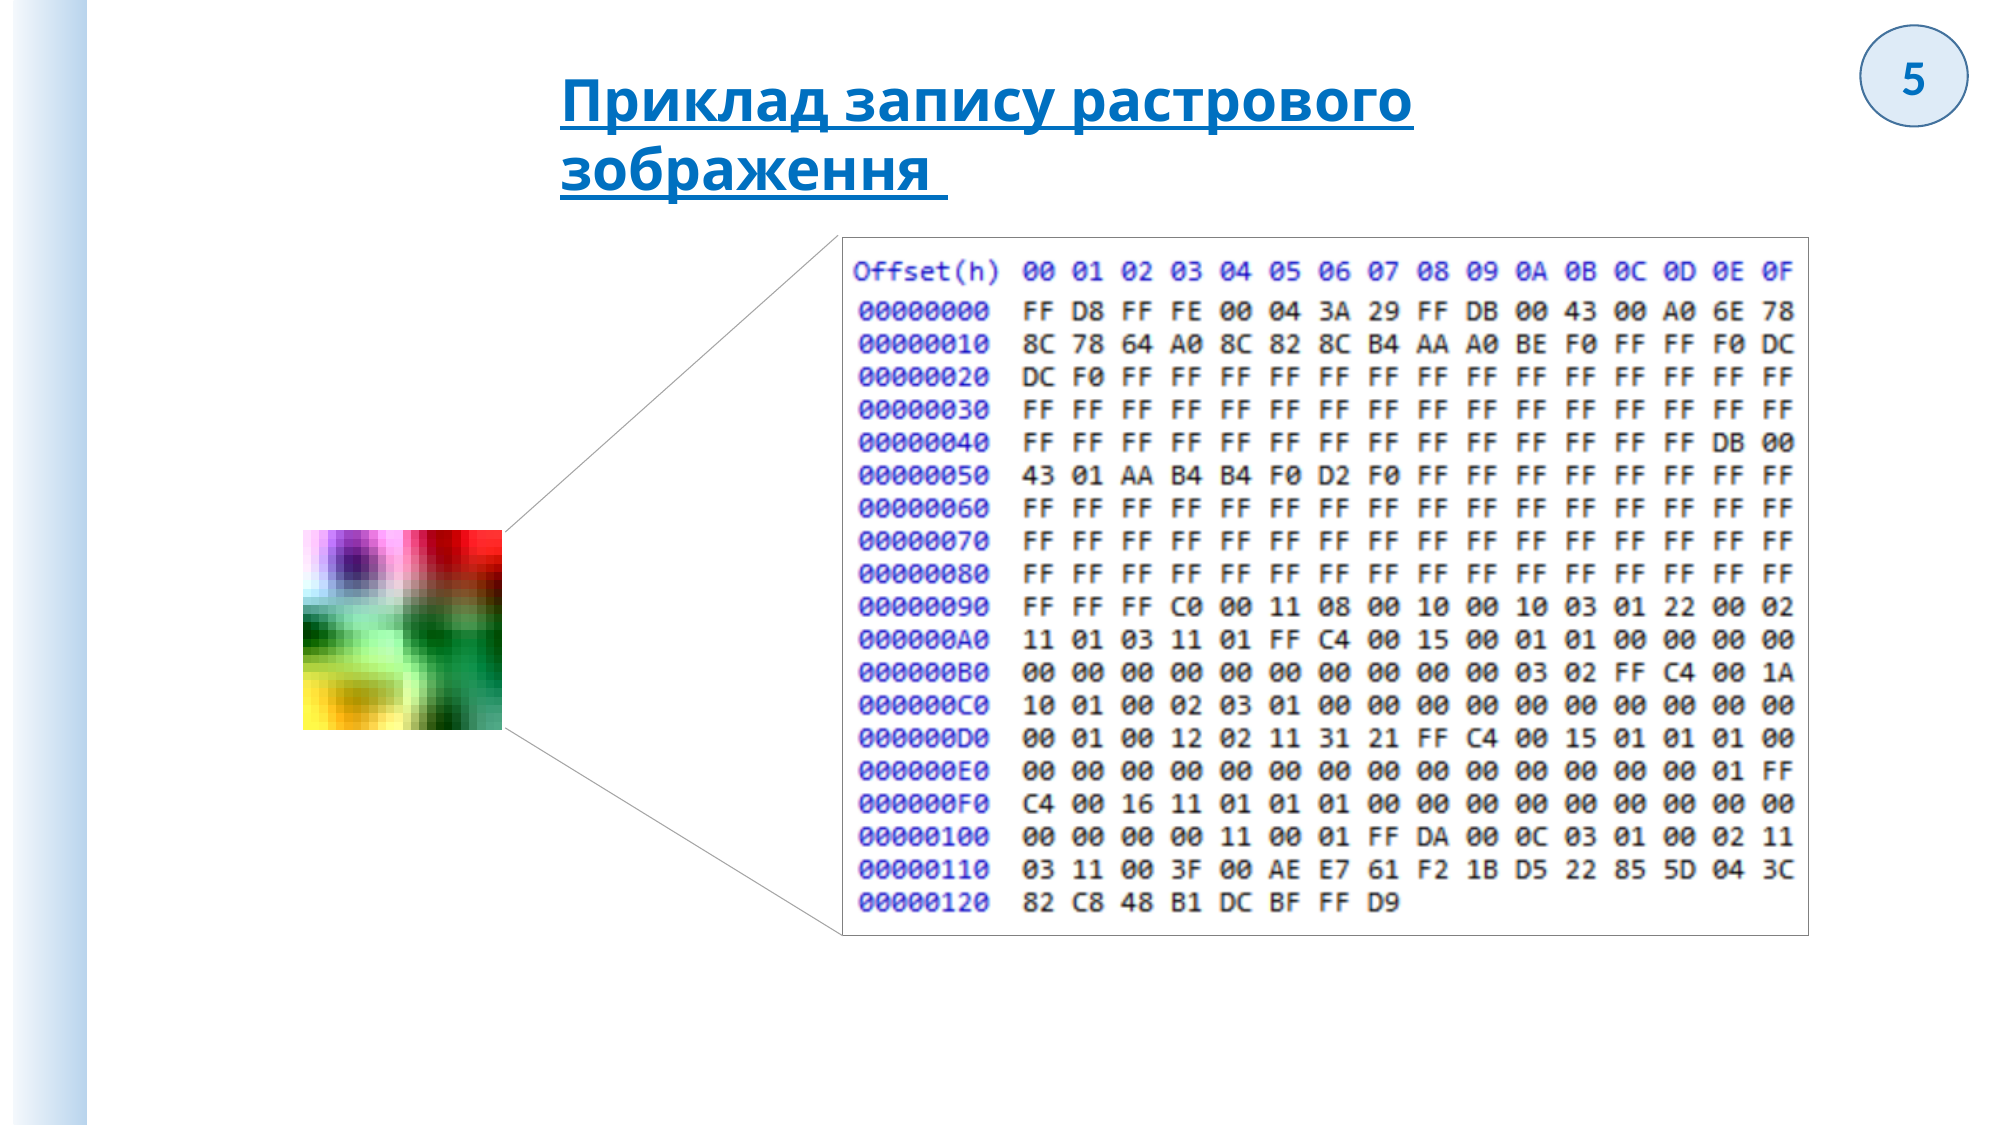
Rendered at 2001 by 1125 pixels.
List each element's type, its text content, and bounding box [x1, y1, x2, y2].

text_box Приклад запису растрового зображення [545, 55, 1723, 210]
text_box 5 [1859, 24, 1969, 128]
picture [842, 237, 1809, 936]
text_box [505, 235, 839, 533]
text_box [505, 727, 843, 936]
text_box [13, 0, 88, 1125]
picture [270, 506, 536, 773]
